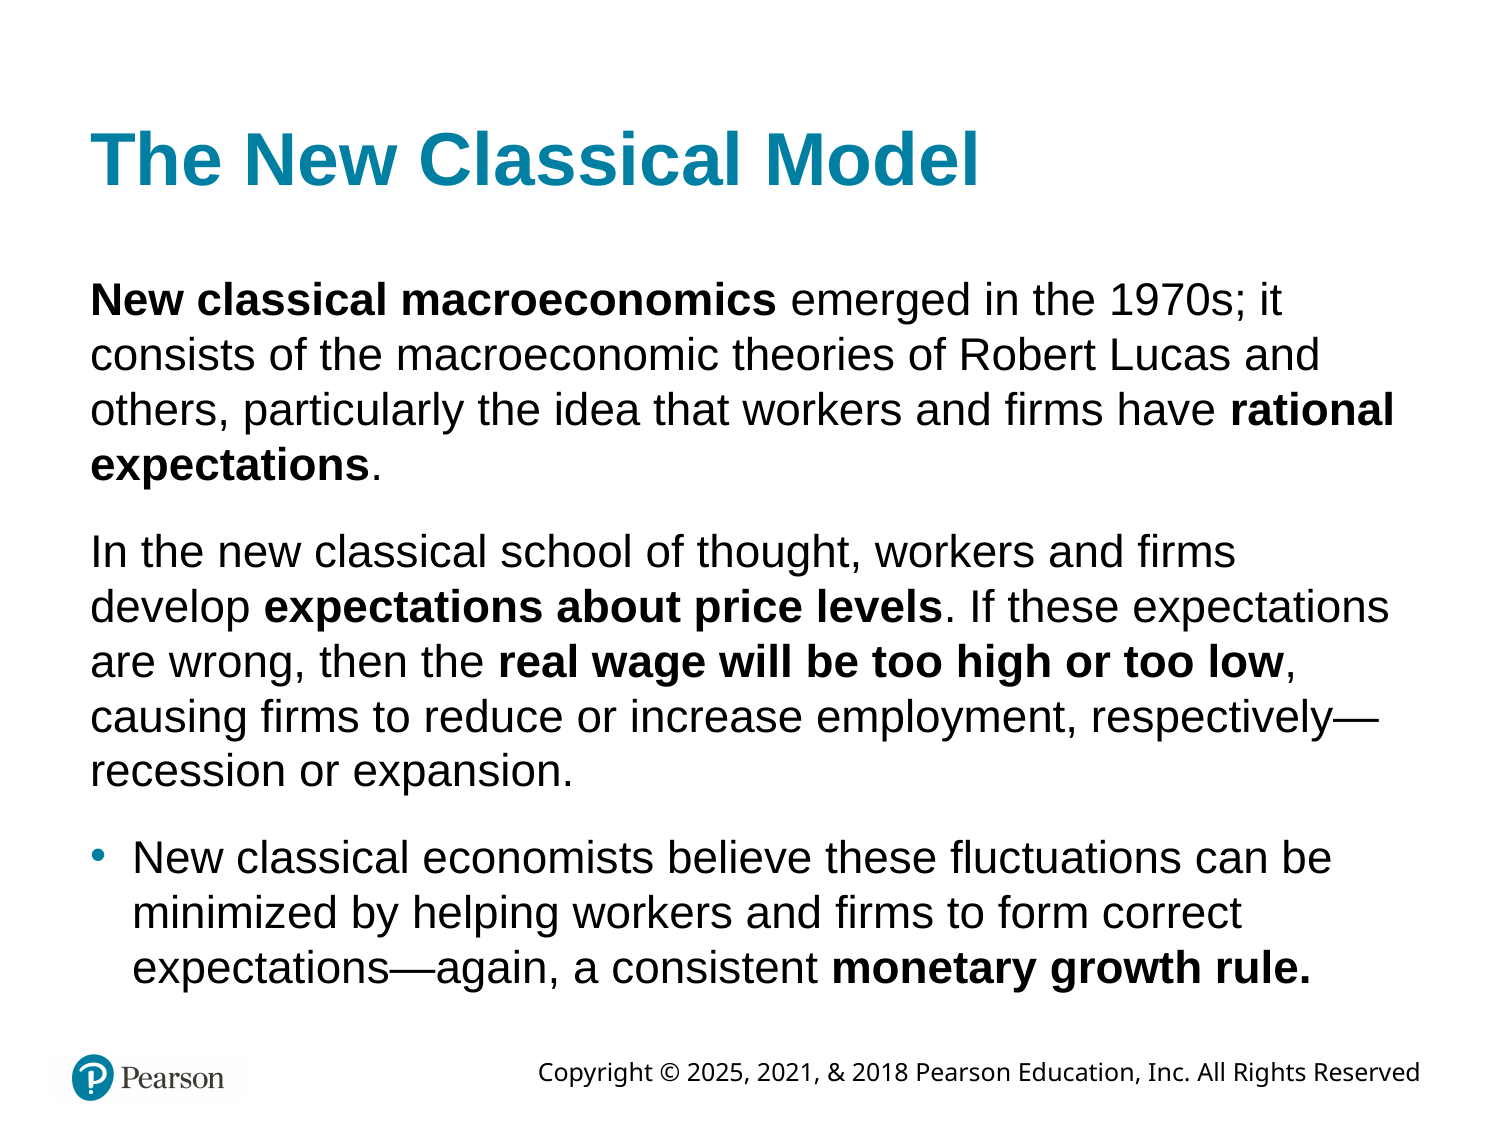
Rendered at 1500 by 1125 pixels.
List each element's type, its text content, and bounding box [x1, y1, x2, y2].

list New classical macroeconomics emerged in the 1970s; it consists of the macroeconomic theories of Robert Lucas and others, particularly the idea that workers and firms have rational expectations. In the new classical school of thought, workers and firms develop expectations about price levels. If these expectations are wrong, then the real wage will be too high or too low, causing firms to reduce or increase employment, respectively—recession or expansion. New classical economists believe these fluctuations can be minimized by helping workers and firms to form correct expectations—again, a consistent monetary growth rule. [75, 255, 1426, 1021]
title The New Classical Model [75, 35, 1425, 216]
picture [51, 1053, 245, 1102]
